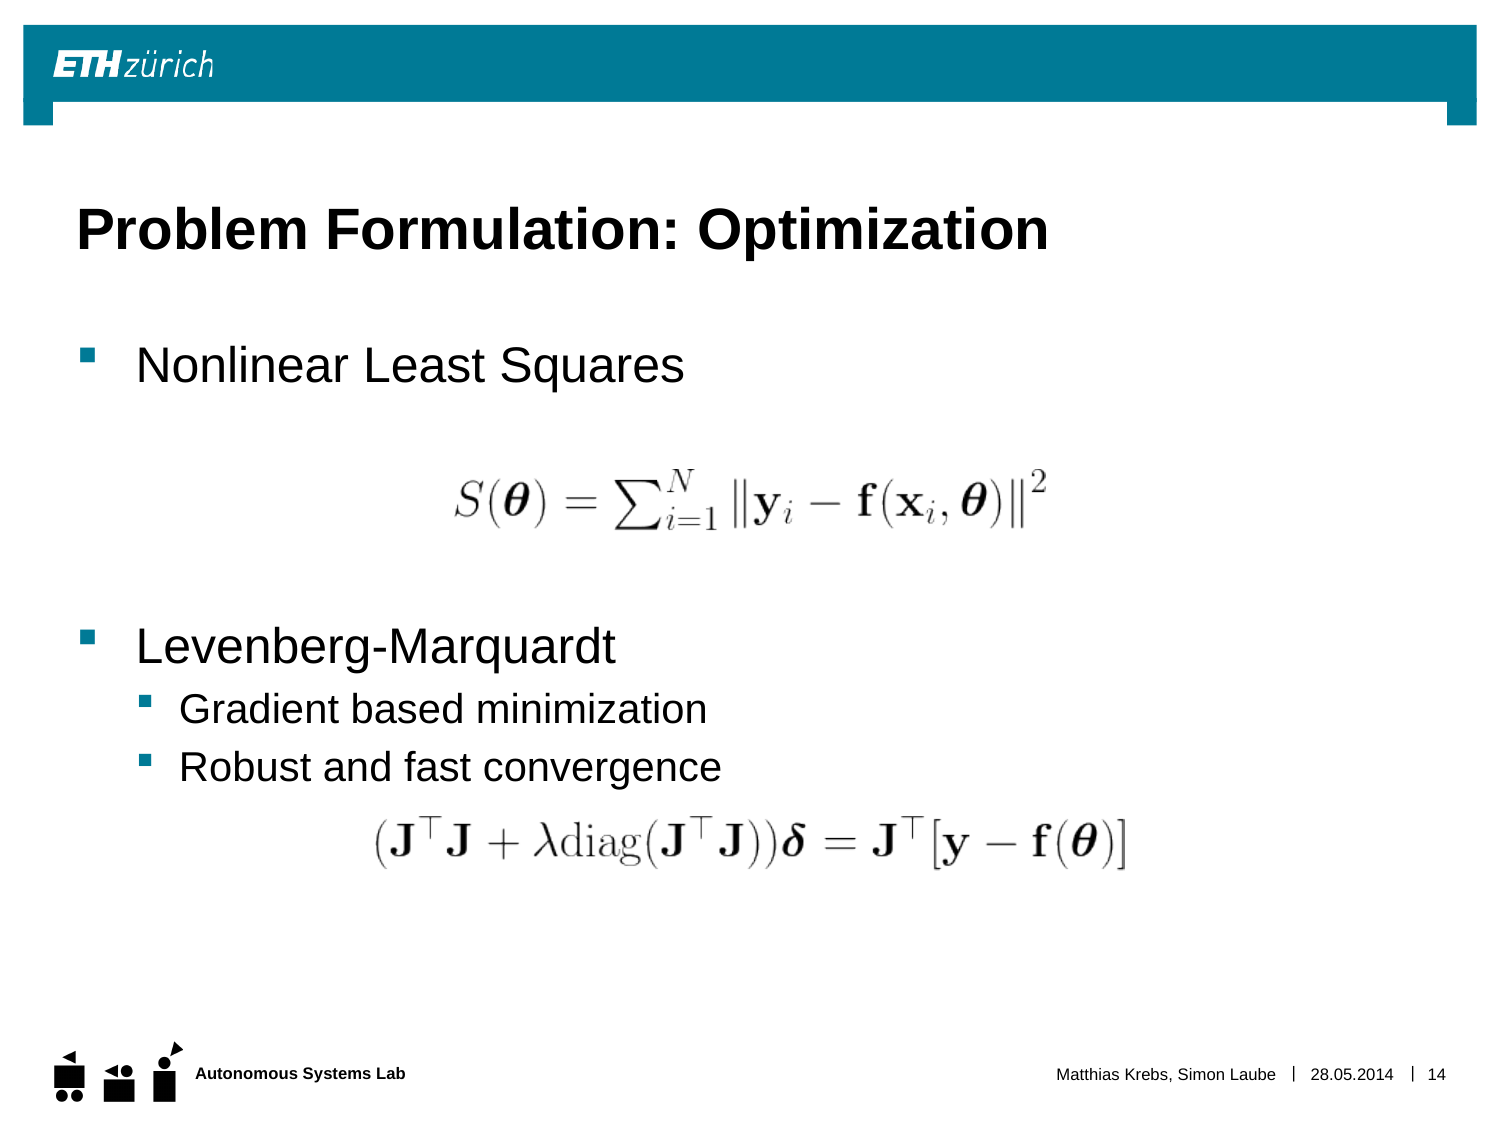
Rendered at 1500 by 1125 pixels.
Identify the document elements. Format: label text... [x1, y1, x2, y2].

picture [454, 468, 1046, 532]
picture [375, 816, 1125, 872]
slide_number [1302, 1034, 1403, 1112]
footer Matthias Krebs, Simon Laube [750, 1034, 1277, 1112]
slide_number 14 [1415, 1034, 1459, 1112]
title Problem Formulation: Optimization [53, 101, 1447, 262]
list Nonlinear Least Squares Levenberg-Marquardt Gradient based minimization Robust and fast convergence [53, 332, 1447, 1023]
